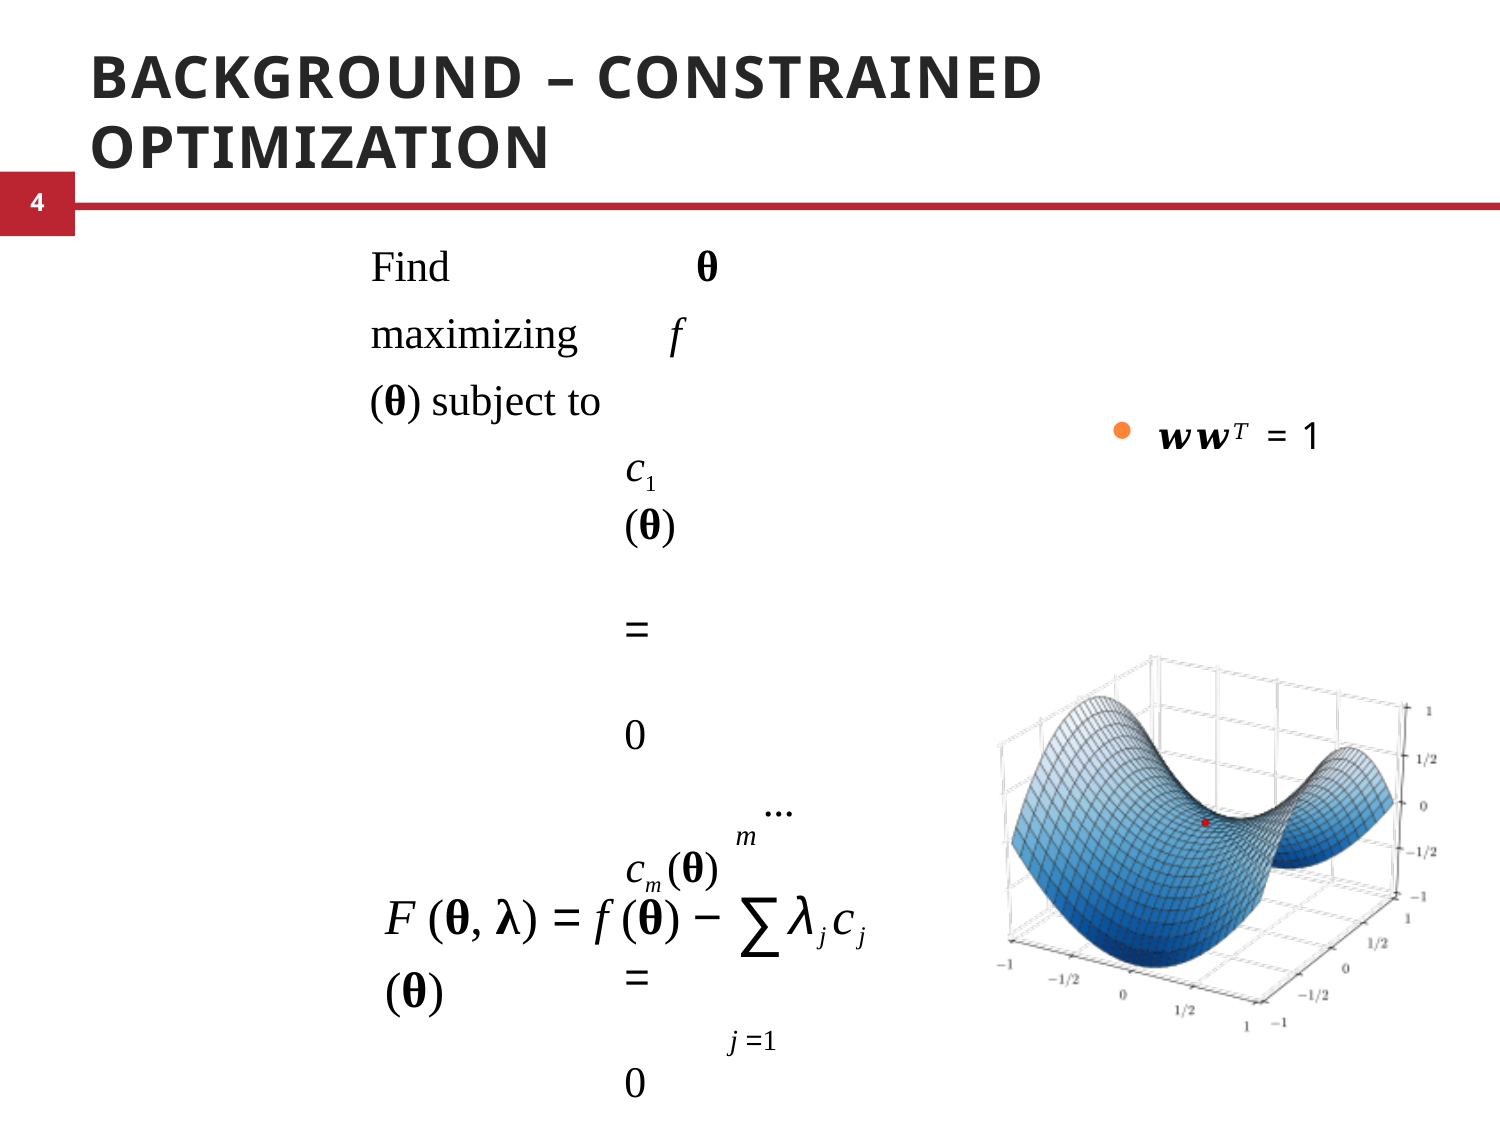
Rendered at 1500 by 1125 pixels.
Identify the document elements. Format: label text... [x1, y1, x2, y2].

picture [931, 620, 1466, 1037]
text_box F (θ, λ) = f (θ) − ∑λjcj (θ) j =1 [378, 810, 933, 1057]
text_box Find θ maximizing f (θ) subject to c1 (θ) = 0 ... cm (θ) = 0 Form the Lagrangian: [298, 221, 867, 1125]
text_box 𝒘𝒘𝑇 = 1 [1029, 404, 1368, 465]
title Background – Constrained optimization [87, 0, 1450, 181]
